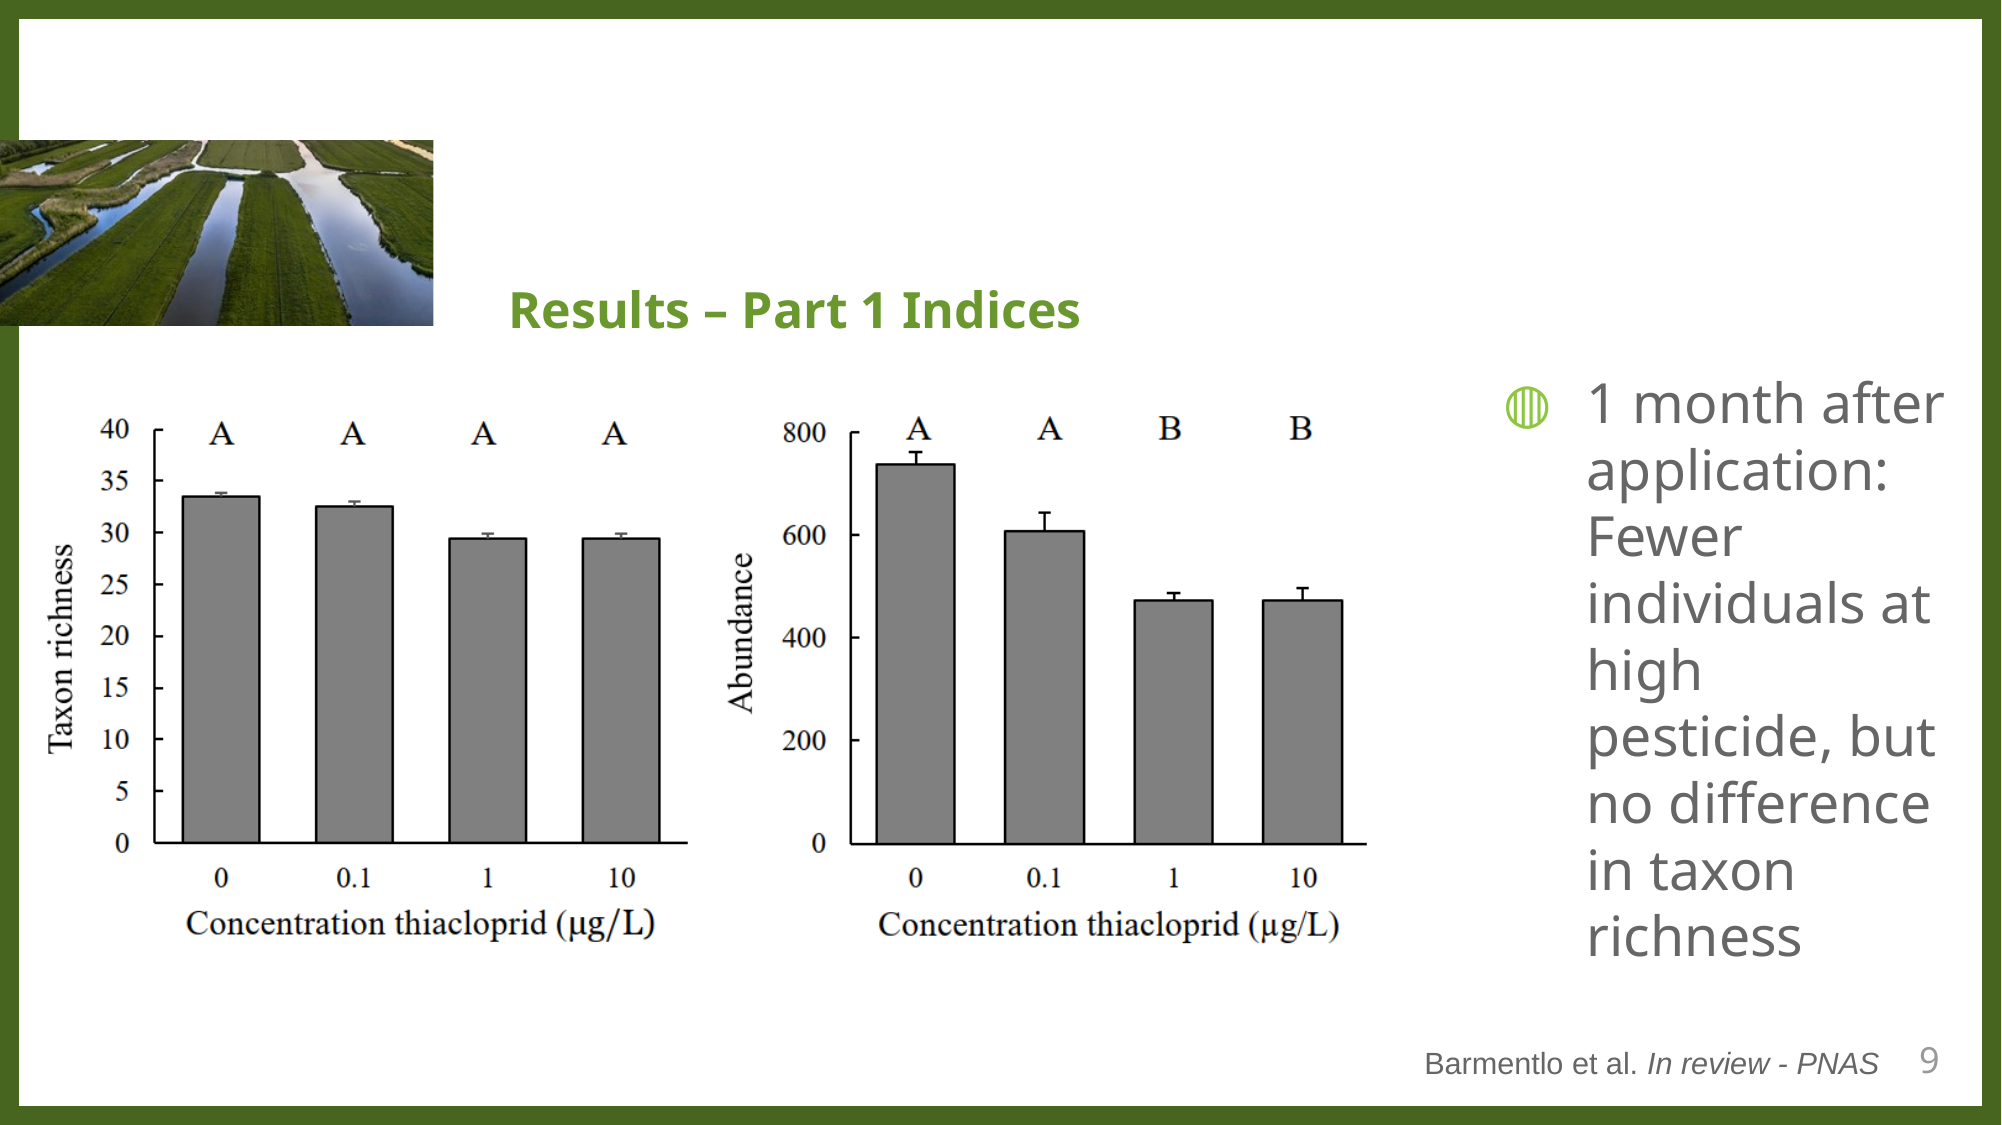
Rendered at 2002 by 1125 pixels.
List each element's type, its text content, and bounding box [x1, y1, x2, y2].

list 1 month after application: Fewer individuals at high pesticide, but no difference in taxon richness [1471, 353, 1965, 1045]
title Results – Part 1 Indices [493, 194, 1841, 354]
text_box Barmentlo et al. In review - PNAS [1111, 1036, 1903, 1088]
picture [0, 140, 434, 326]
picture [36, 373, 1383, 963]
slide_number 9 [1855, 1022, 1955, 1109]
